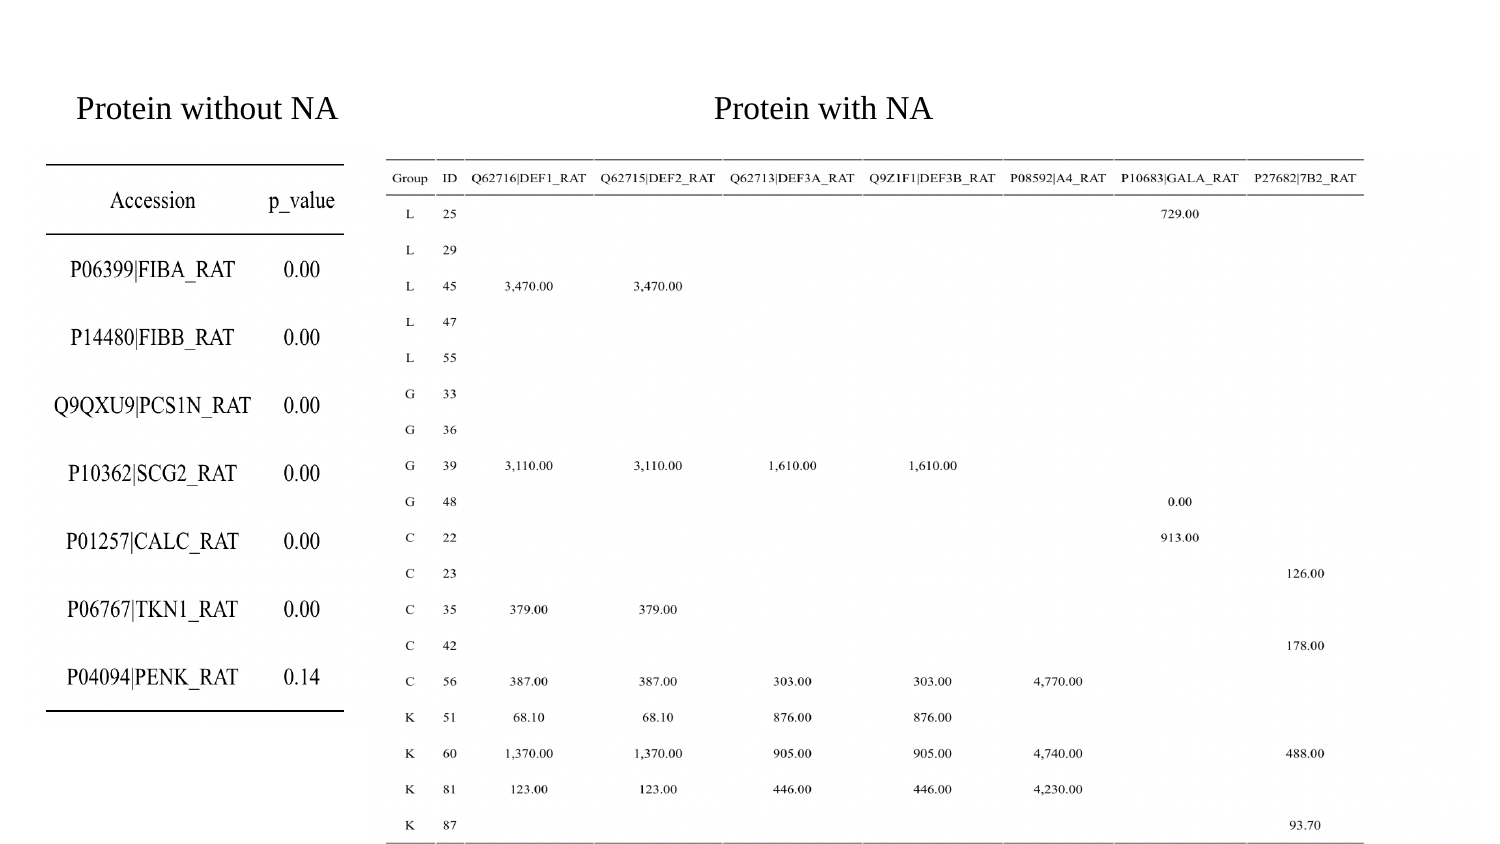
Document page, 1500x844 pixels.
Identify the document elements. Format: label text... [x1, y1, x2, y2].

text_box Protein with NA [699, 71, 1134, 142]
text_box Protein without NA [61, 71, 496, 142]
picture [26, 141, 1481, 844]
